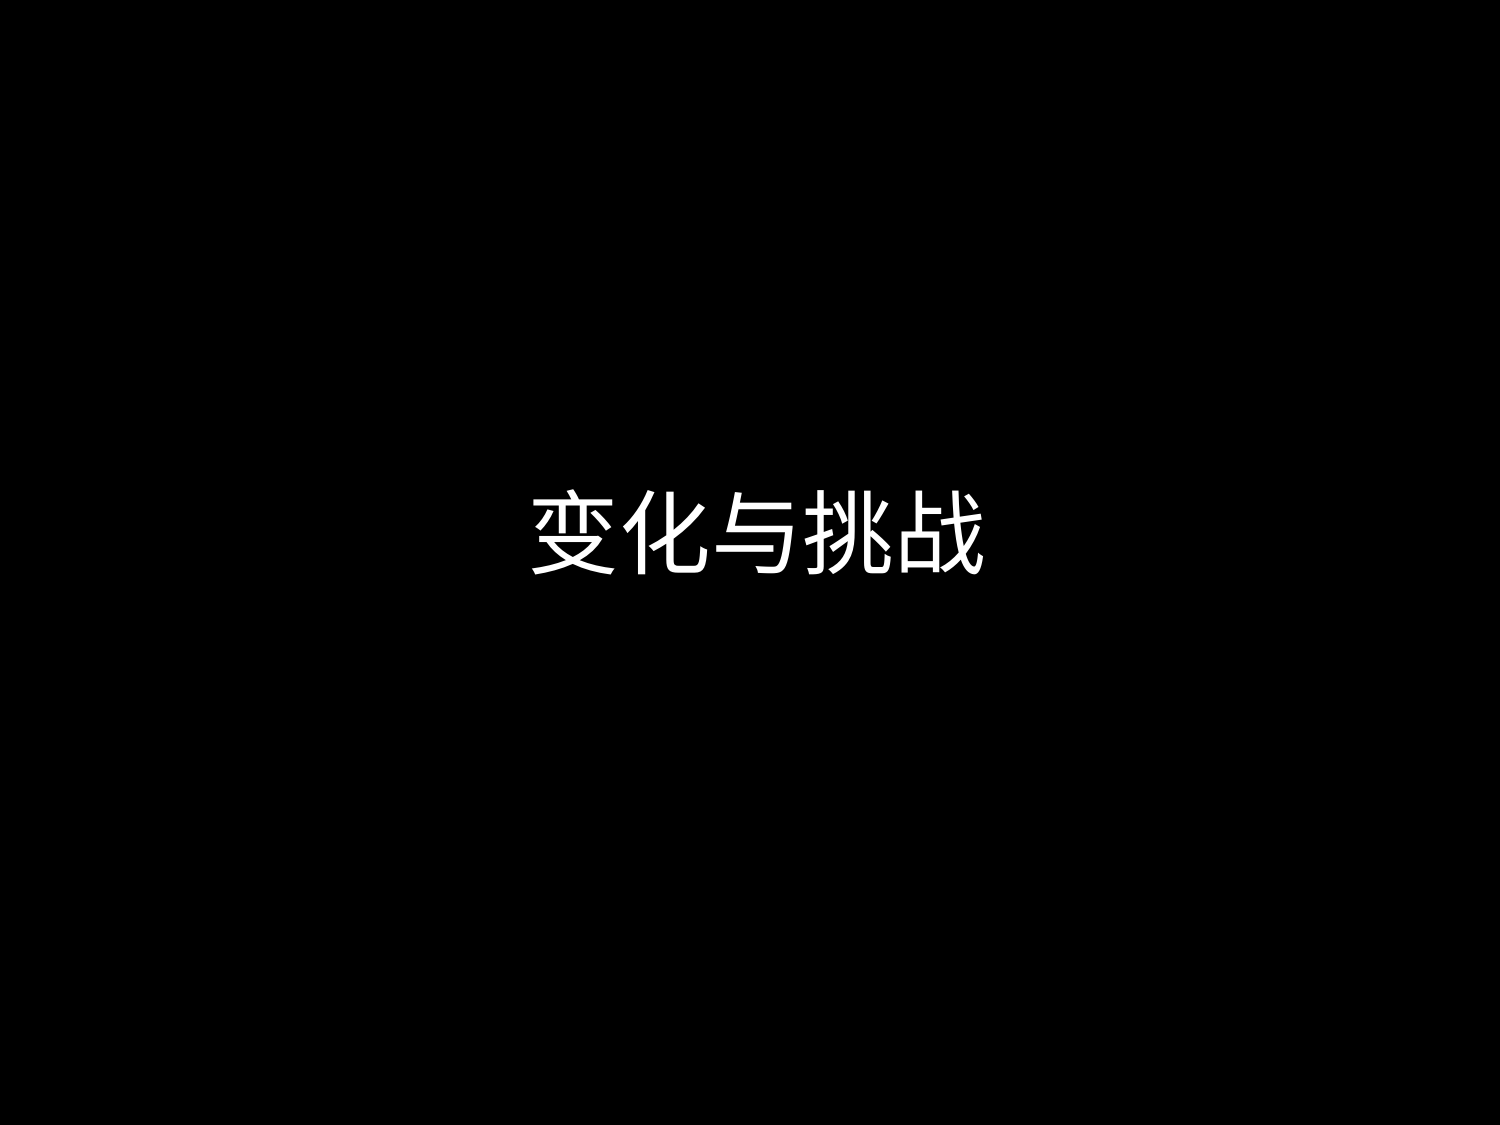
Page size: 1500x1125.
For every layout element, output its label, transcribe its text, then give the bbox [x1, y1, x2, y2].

title 变化与挑战 [81, 436, 1433, 625]
